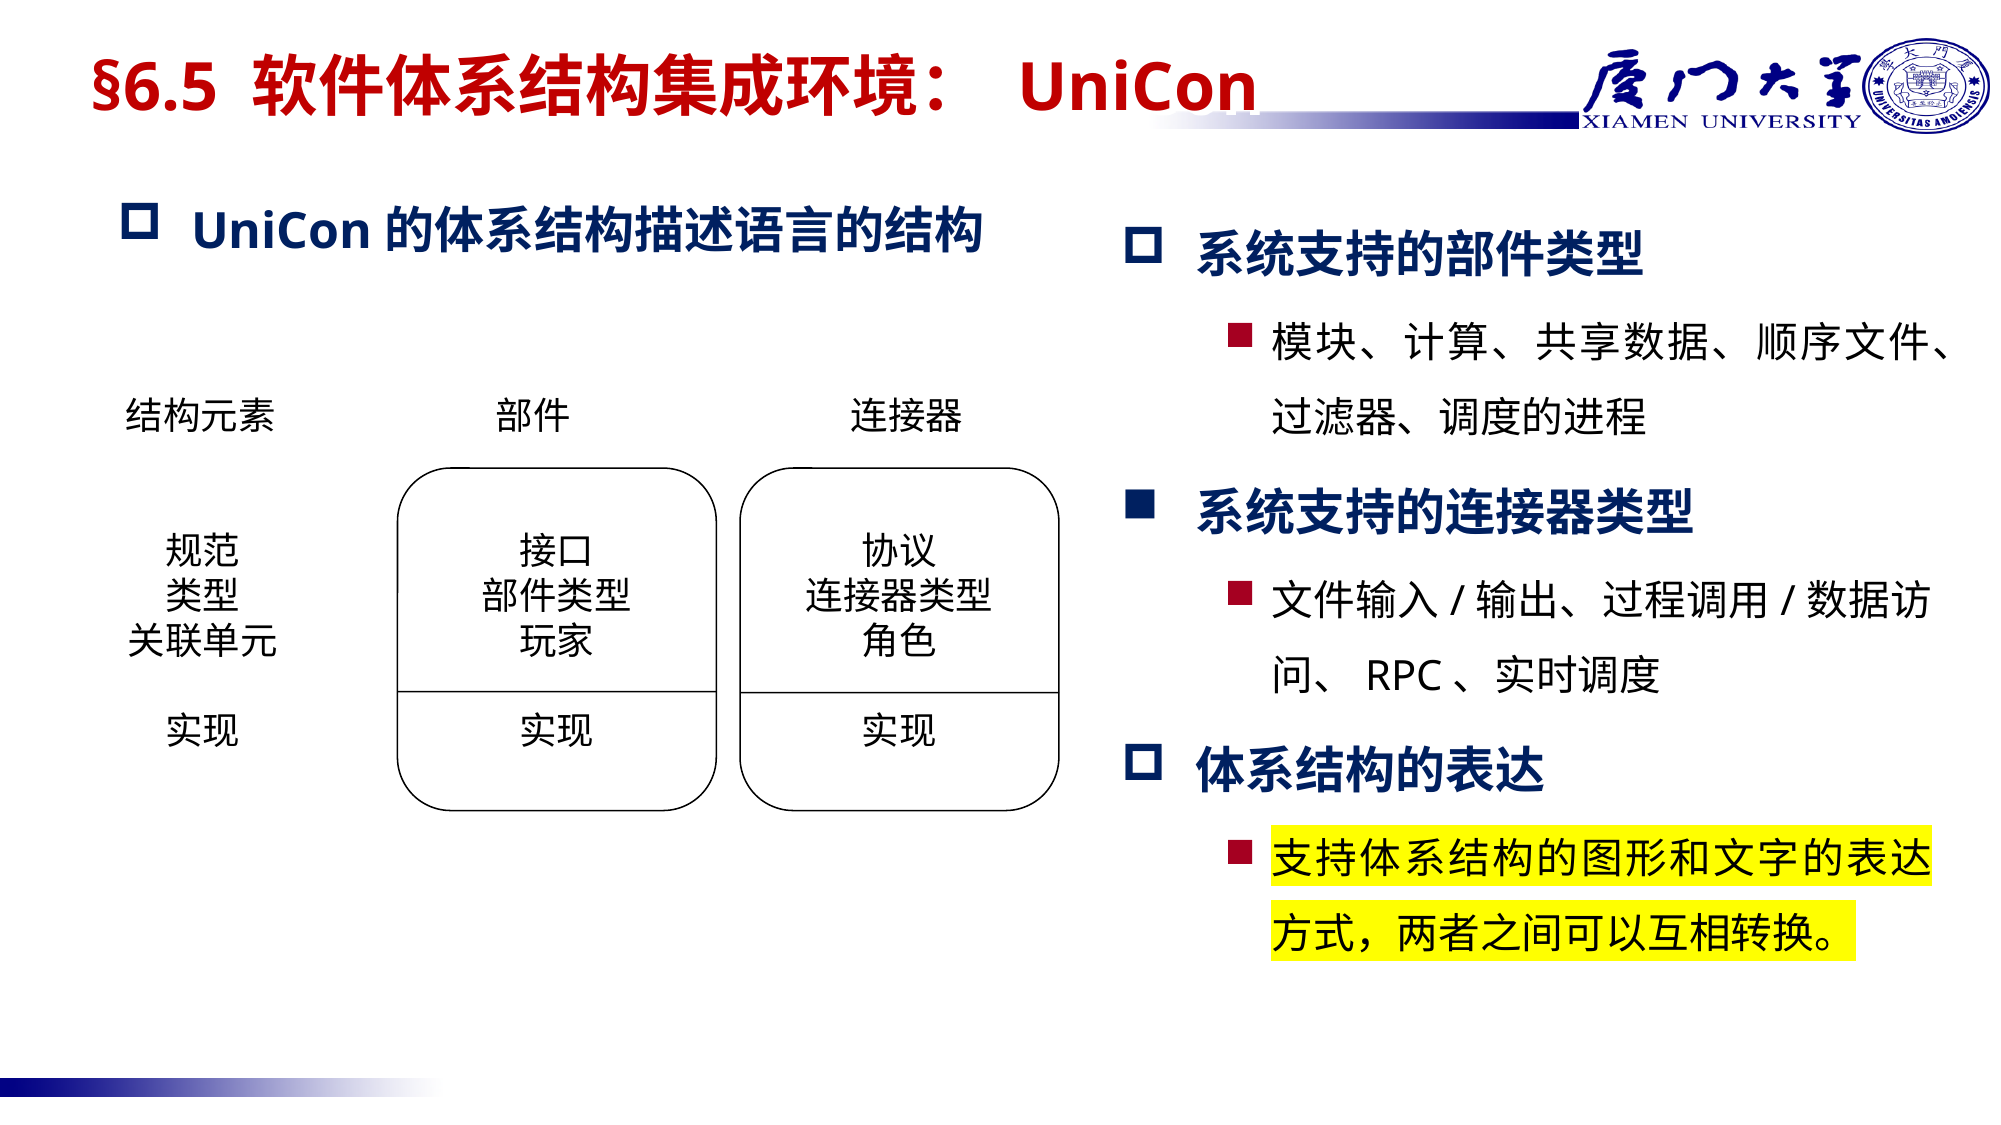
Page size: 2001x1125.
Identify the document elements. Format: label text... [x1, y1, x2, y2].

picture [1862, 38, 1990, 134]
text_box 接口 部件类型 玩家 实现 [397, 692, 717, 811]
text_box 规范 类型 关联单元 实现 [43, 468, 362, 811]
text_box 接口 部件类型 玩家 实现 [397, 468, 717, 691]
text_box 结构元素 部件 连接器 [43, 385, 1048, 445]
text_box 协议 连接器类型 角色 实现 [740, 468, 1059, 692]
text_box 协议 连接器类型 角色 实现 [740, 693, 1059, 811]
text_box 系统支持的部件类型 模块、计算、共享数据、顺序文件、过滤器、调度的进程 系统支持的连接器类型 文件输入/输出、过程调用/数据访问、RPC、实时调度 体系结构的表达 支持体系结构的图形和文字的表达方式，两者之间可以互相转换。 [1106, 184, 1948, 1016]
picture [1755, 49, 1861, 128]
list UniCon的体系结构描述语言的结构 [102, 184, 1106, 1016]
picture [0, 1078, 676, 1097]
title §6.5 软件体系结构集成环境： UniCon [19, 37, 1751, 176]
